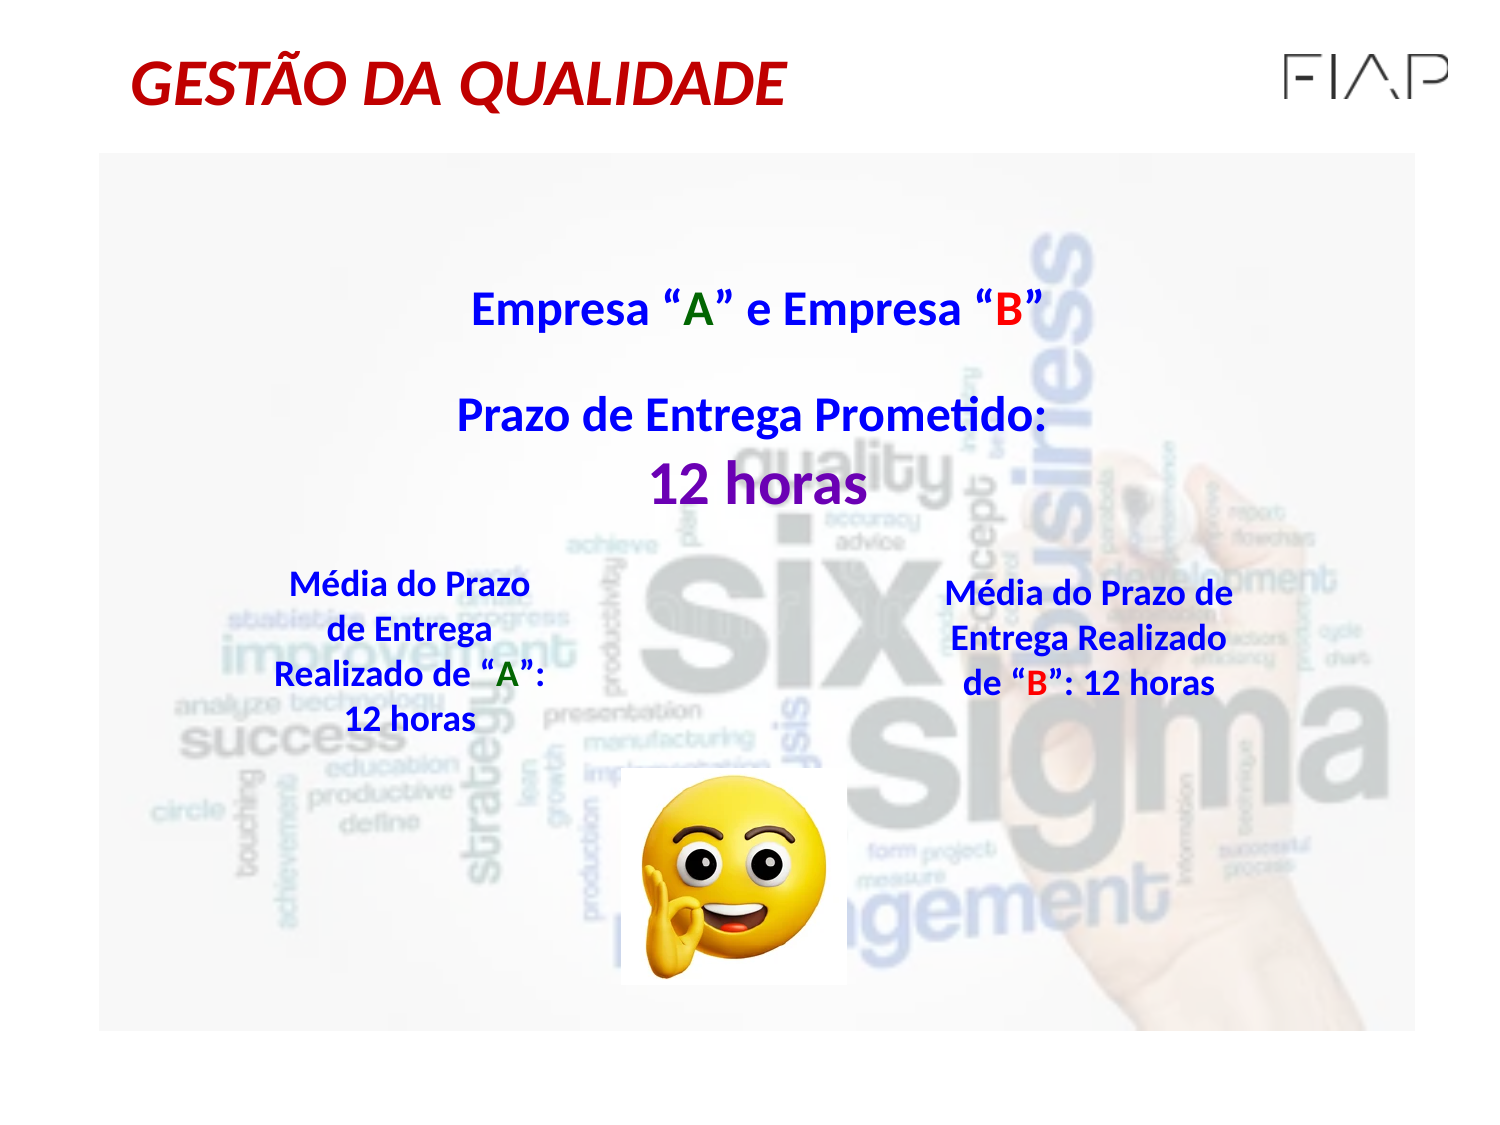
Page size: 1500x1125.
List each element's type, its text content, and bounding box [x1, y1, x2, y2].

text_box GESTÃO DA QUALIDADE [115, 31, 1211, 126]
picture [98, 153, 1415, 1032]
